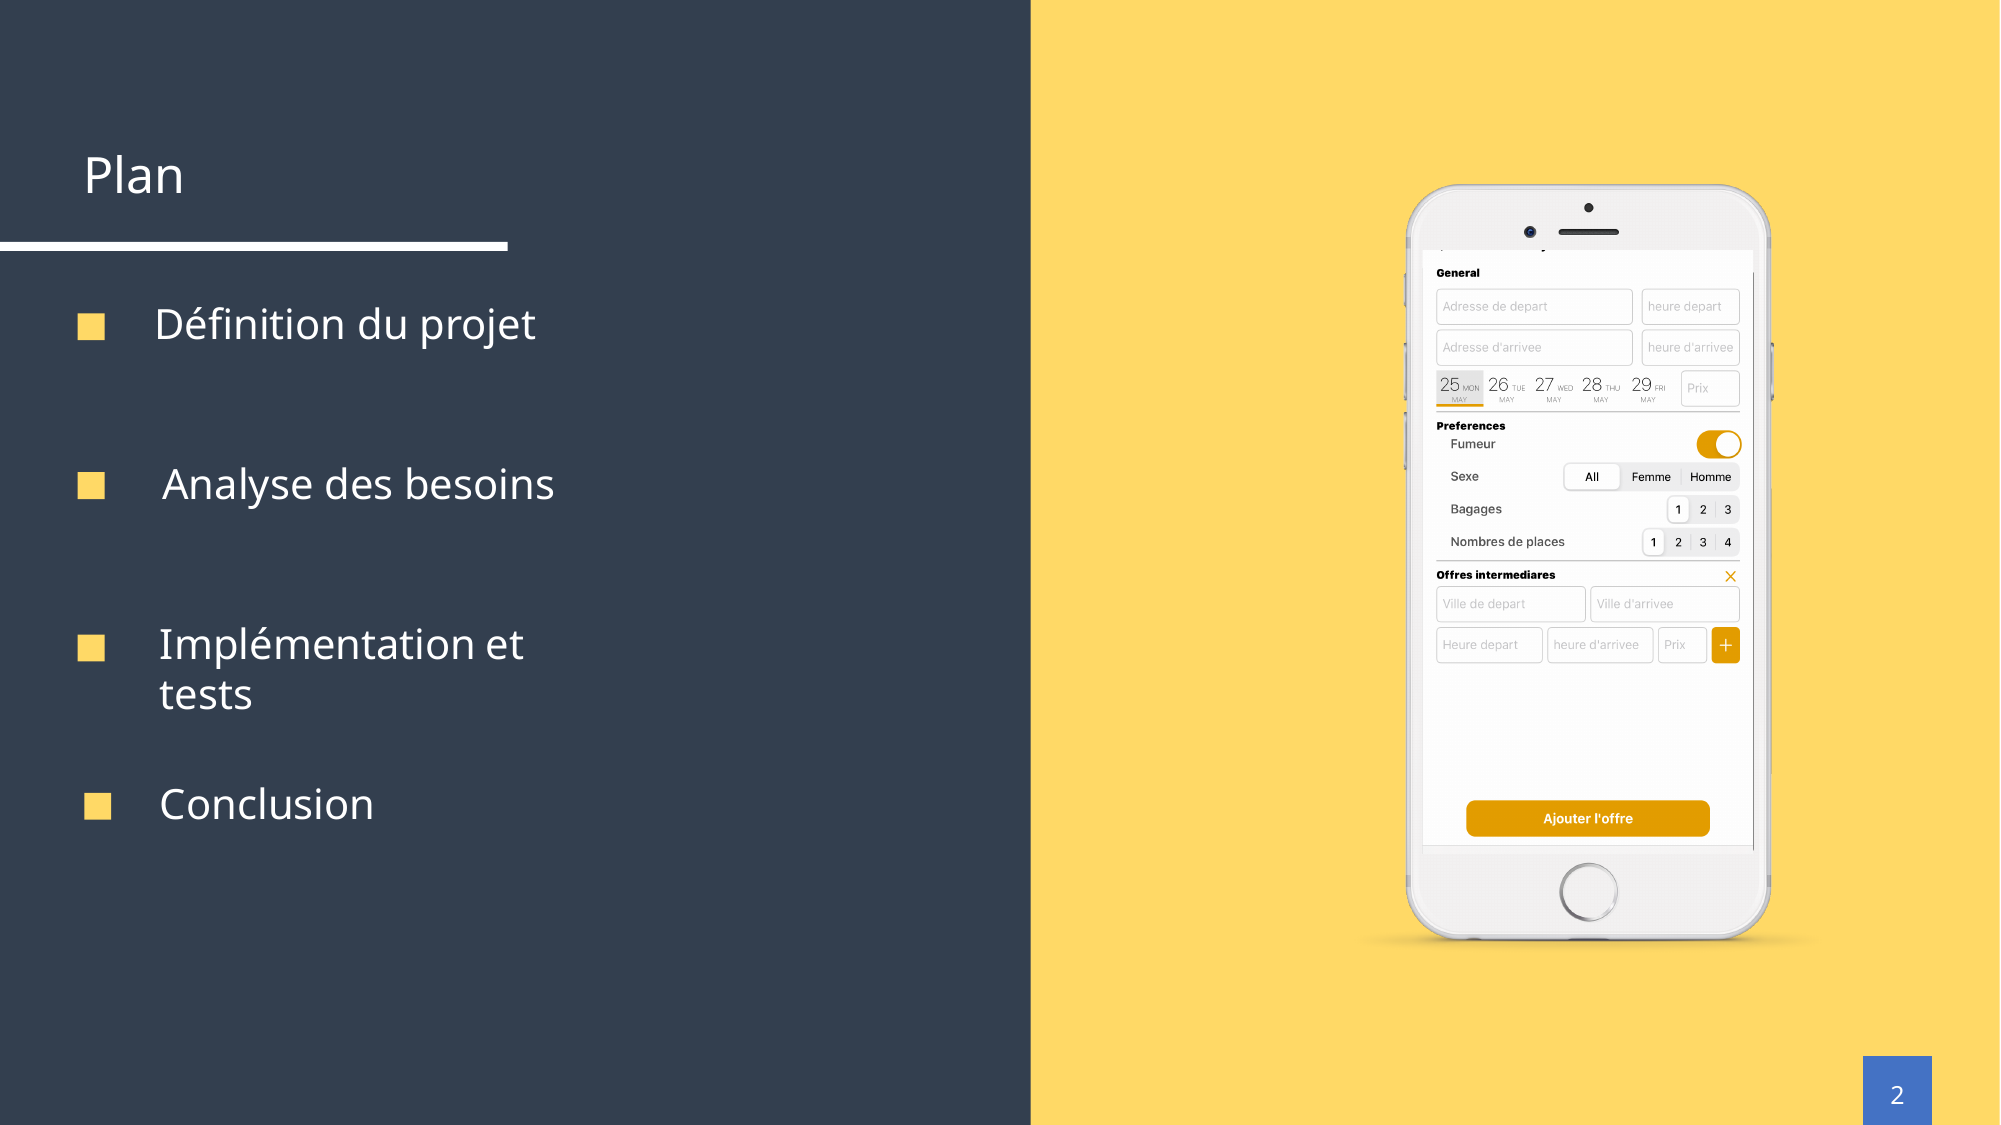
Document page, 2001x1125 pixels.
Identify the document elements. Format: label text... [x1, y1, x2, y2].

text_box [77, 290, 592, 820]
text_box Conclusion [145, 770, 701, 835]
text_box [1318, 136, 1864, 989]
text_box [0, 241, 509, 252]
picture [1422, 250, 1754, 854]
text_box [0, 0, 1032, 1125]
text_box [1032, 0, 2000, 1125]
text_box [1863, 1056, 1932, 1125]
text_box Plan [68, 136, 624, 212]
